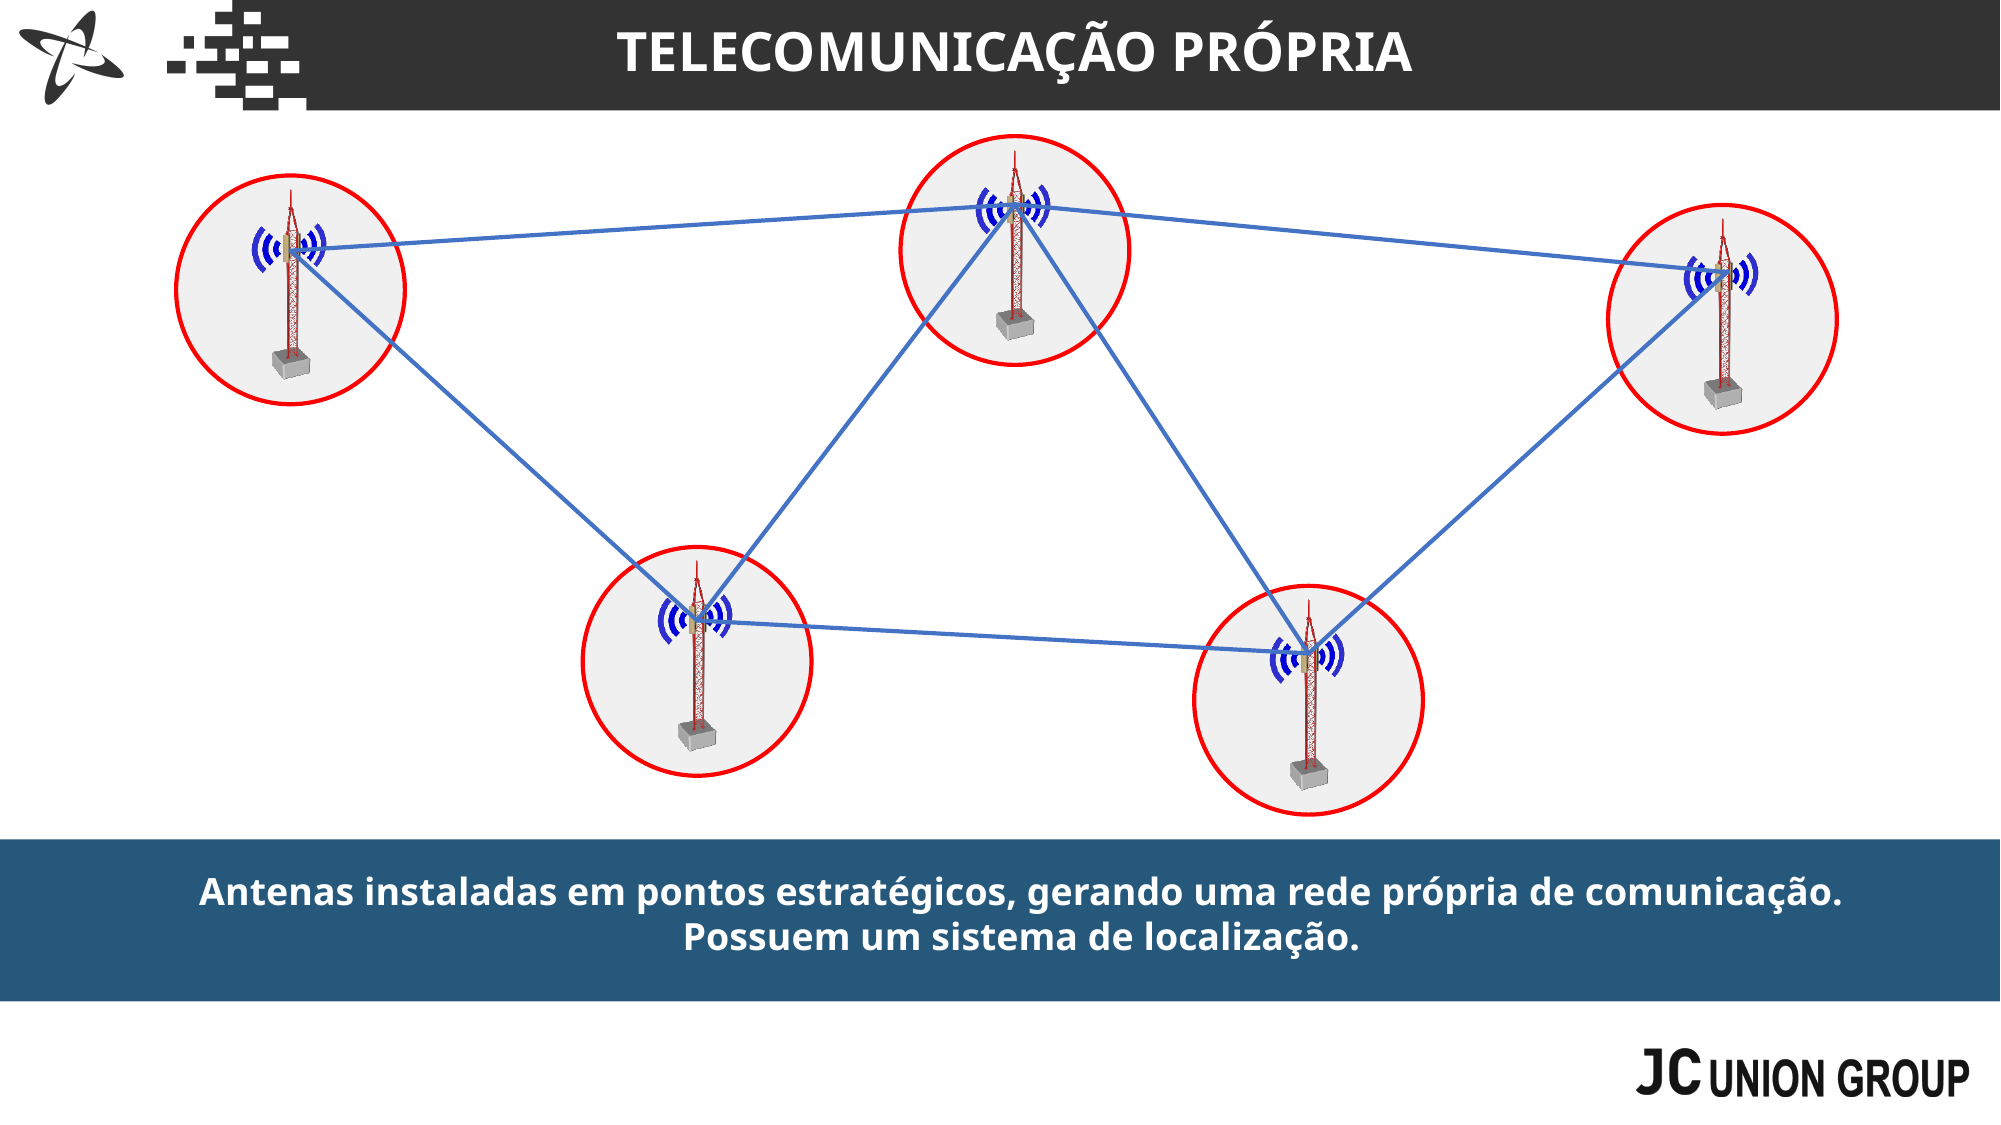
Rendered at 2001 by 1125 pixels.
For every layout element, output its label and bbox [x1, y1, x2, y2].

text_box [290, 204, 1728, 654]
text_box [582, 654, 812, 776]
text_box [1728, 204, 1837, 434]
text_box [1194, 654, 1423, 815]
text_box [176, 175, 405, 405]
text_box [900, 136, 1130, 204]
picture [0, 0, 2000, 1125]
